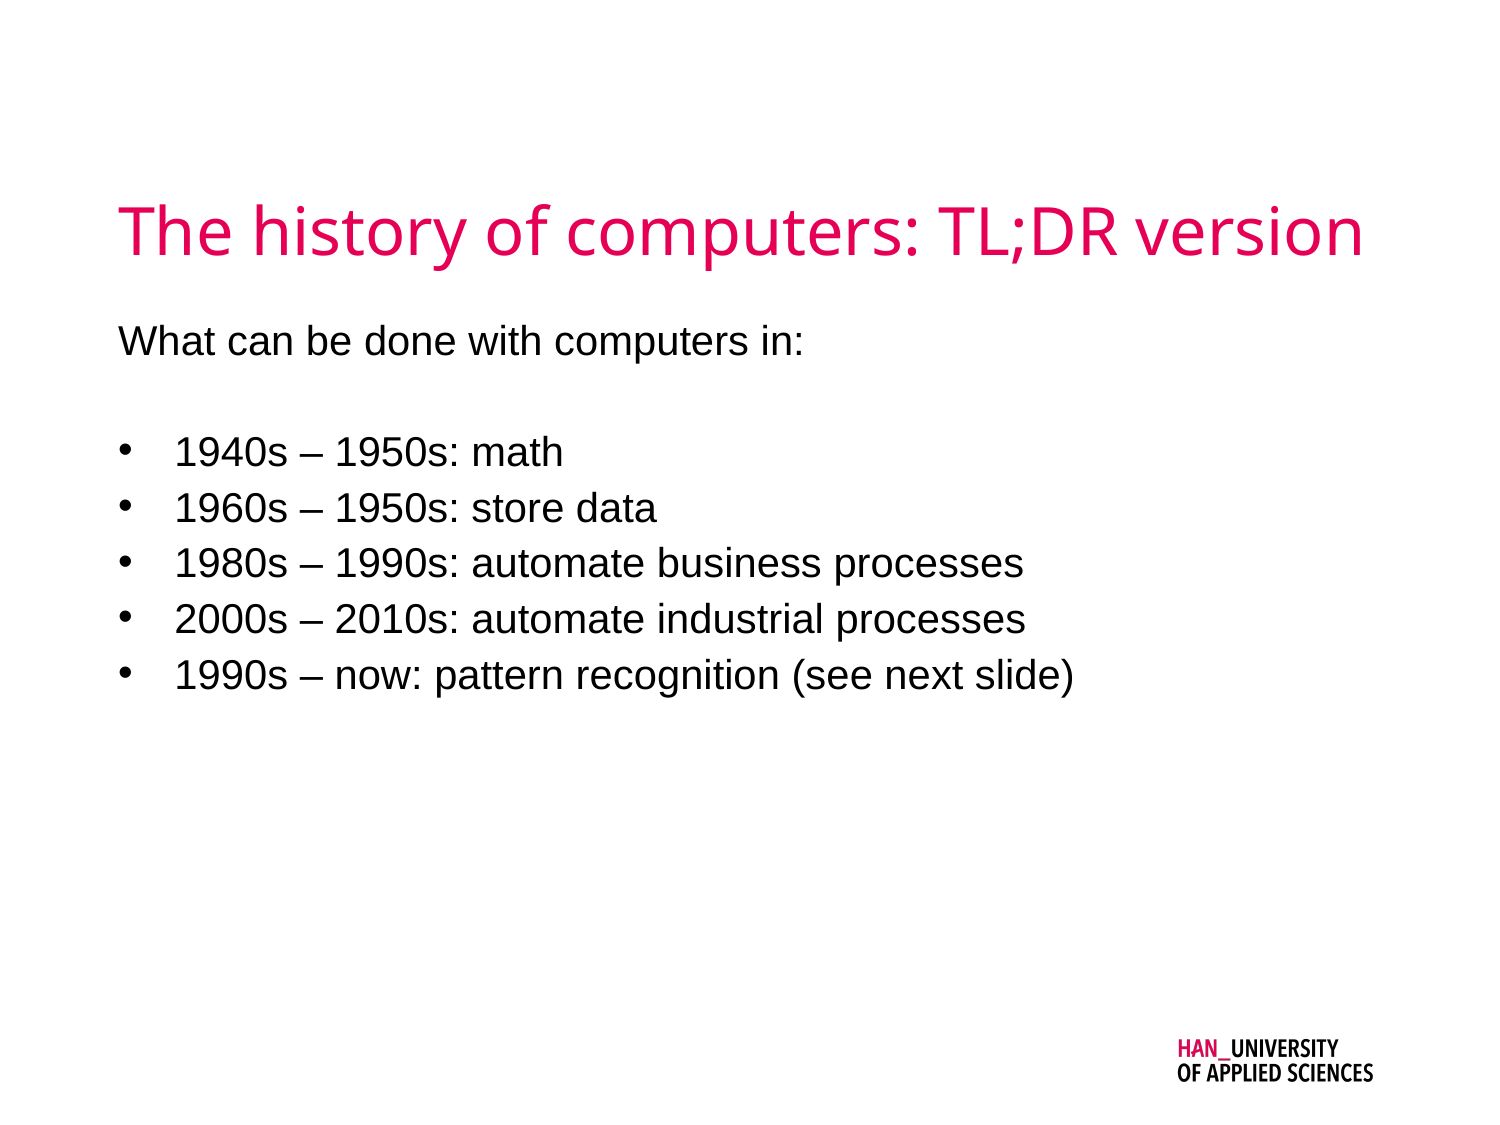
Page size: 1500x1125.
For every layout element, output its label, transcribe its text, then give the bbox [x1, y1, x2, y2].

picture [1172, 1021, 1396, 1119]
list What can be done with computers in: 1940s – 1950s: math 1960s – 1950s: store data 1980s – 1990s: automate business processes 2000s – 2010s: automate industrial processes 1990s – now: pattern recognition (see next slide) [103, 315, 1397, 1015]
title The history of computers: TL;DR version [103, 59, 1397, 278]
